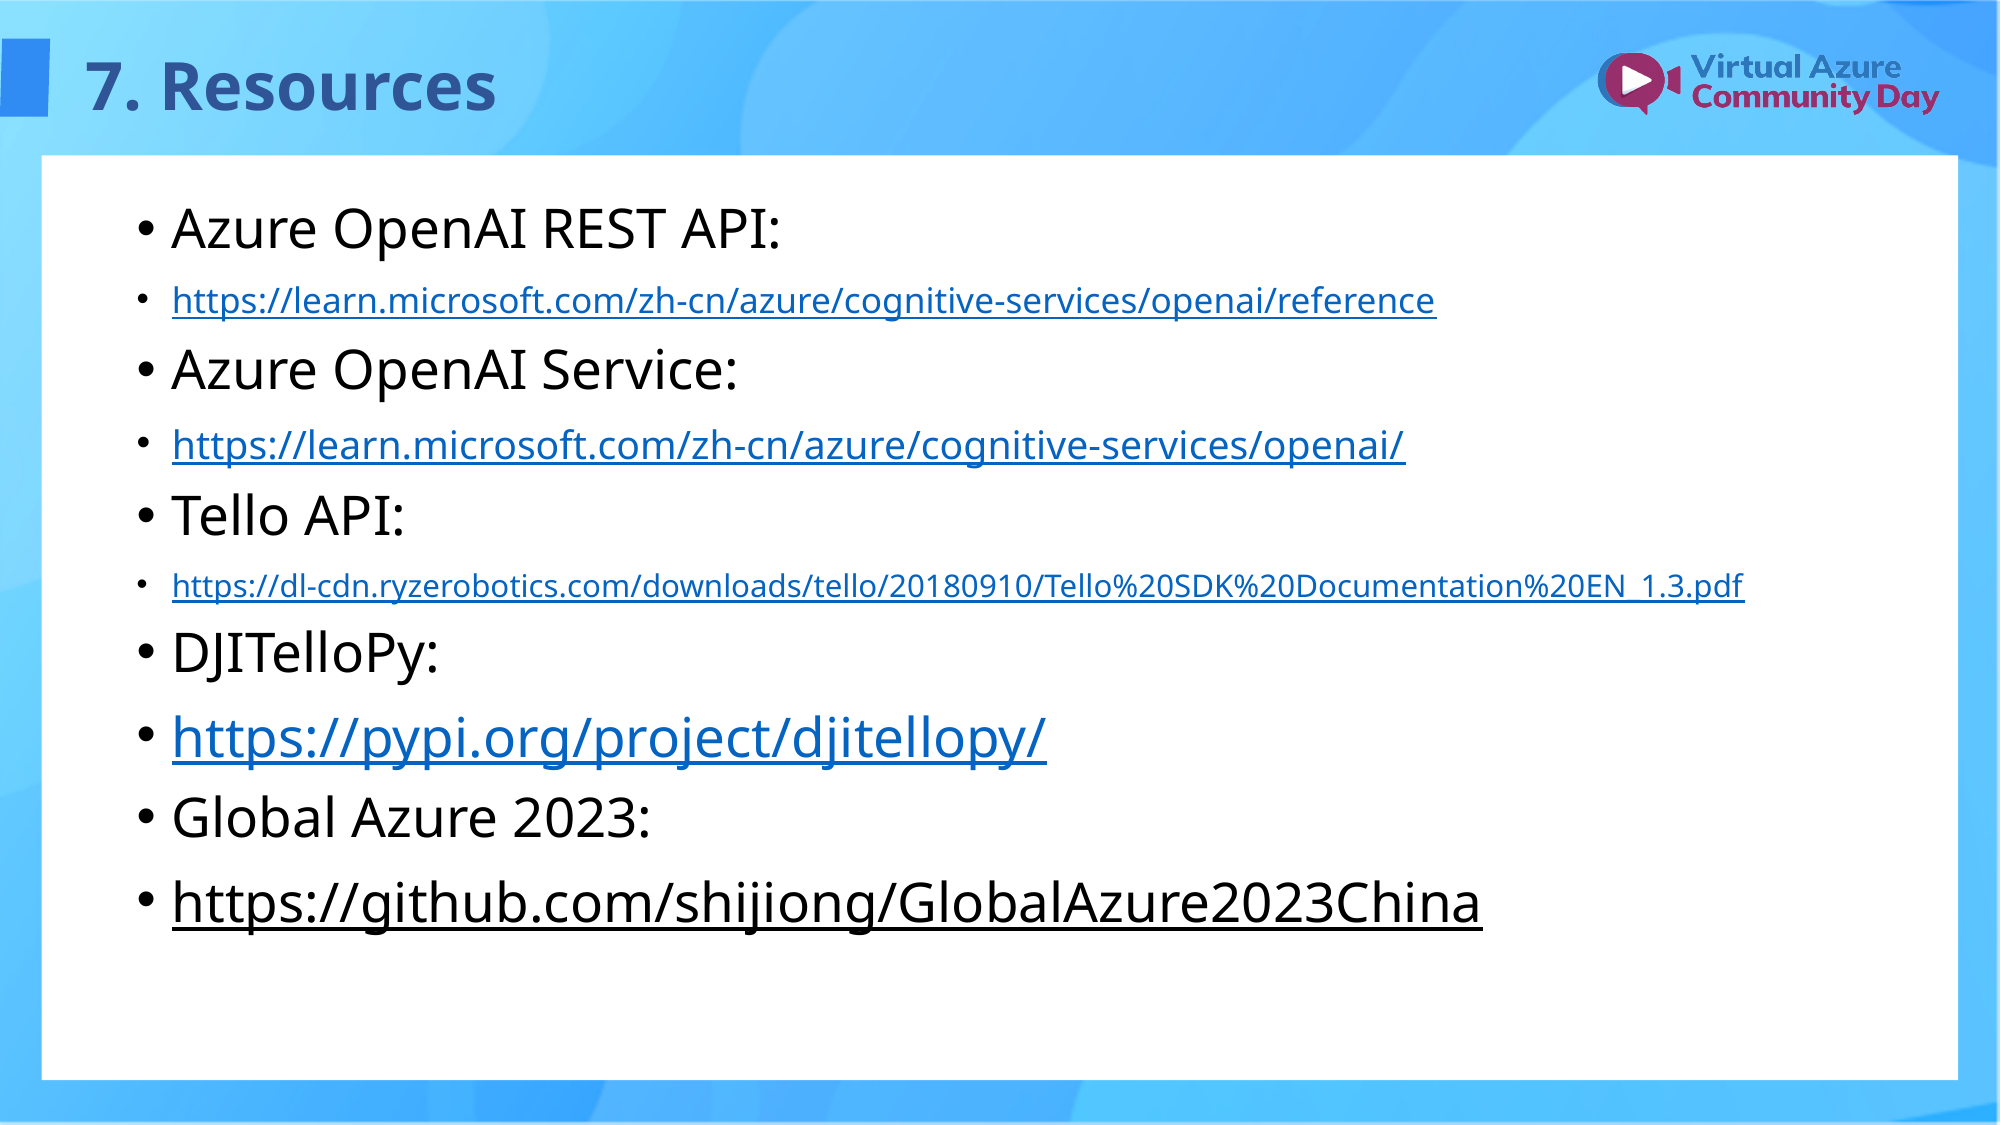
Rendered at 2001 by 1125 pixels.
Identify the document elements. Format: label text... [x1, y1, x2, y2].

title 7. Resources [70, 38, 1437, 140]
list Azure OpenAI REST API: https://learn.microsoft.com/zh-cn/azure/cognitive-services/openai/reference Azure OpenAI Service: https://learn.microsoft.com/zh-cn/azure/cognitive-services/openai/ Tello API: https://dl-cdn.ryzerobotics.com/downloads/tello/20180910/Tello%20SDK%20Documentation%20EN_1.3.pdf DJITelloPy: https://pypi.org/project/djitellopy/ Global Azure 2023: https://github.com/shijiong/GlobalAzure2023China [121, 193, 1925, 949]
picture [0, 0, 2000, 1125]
